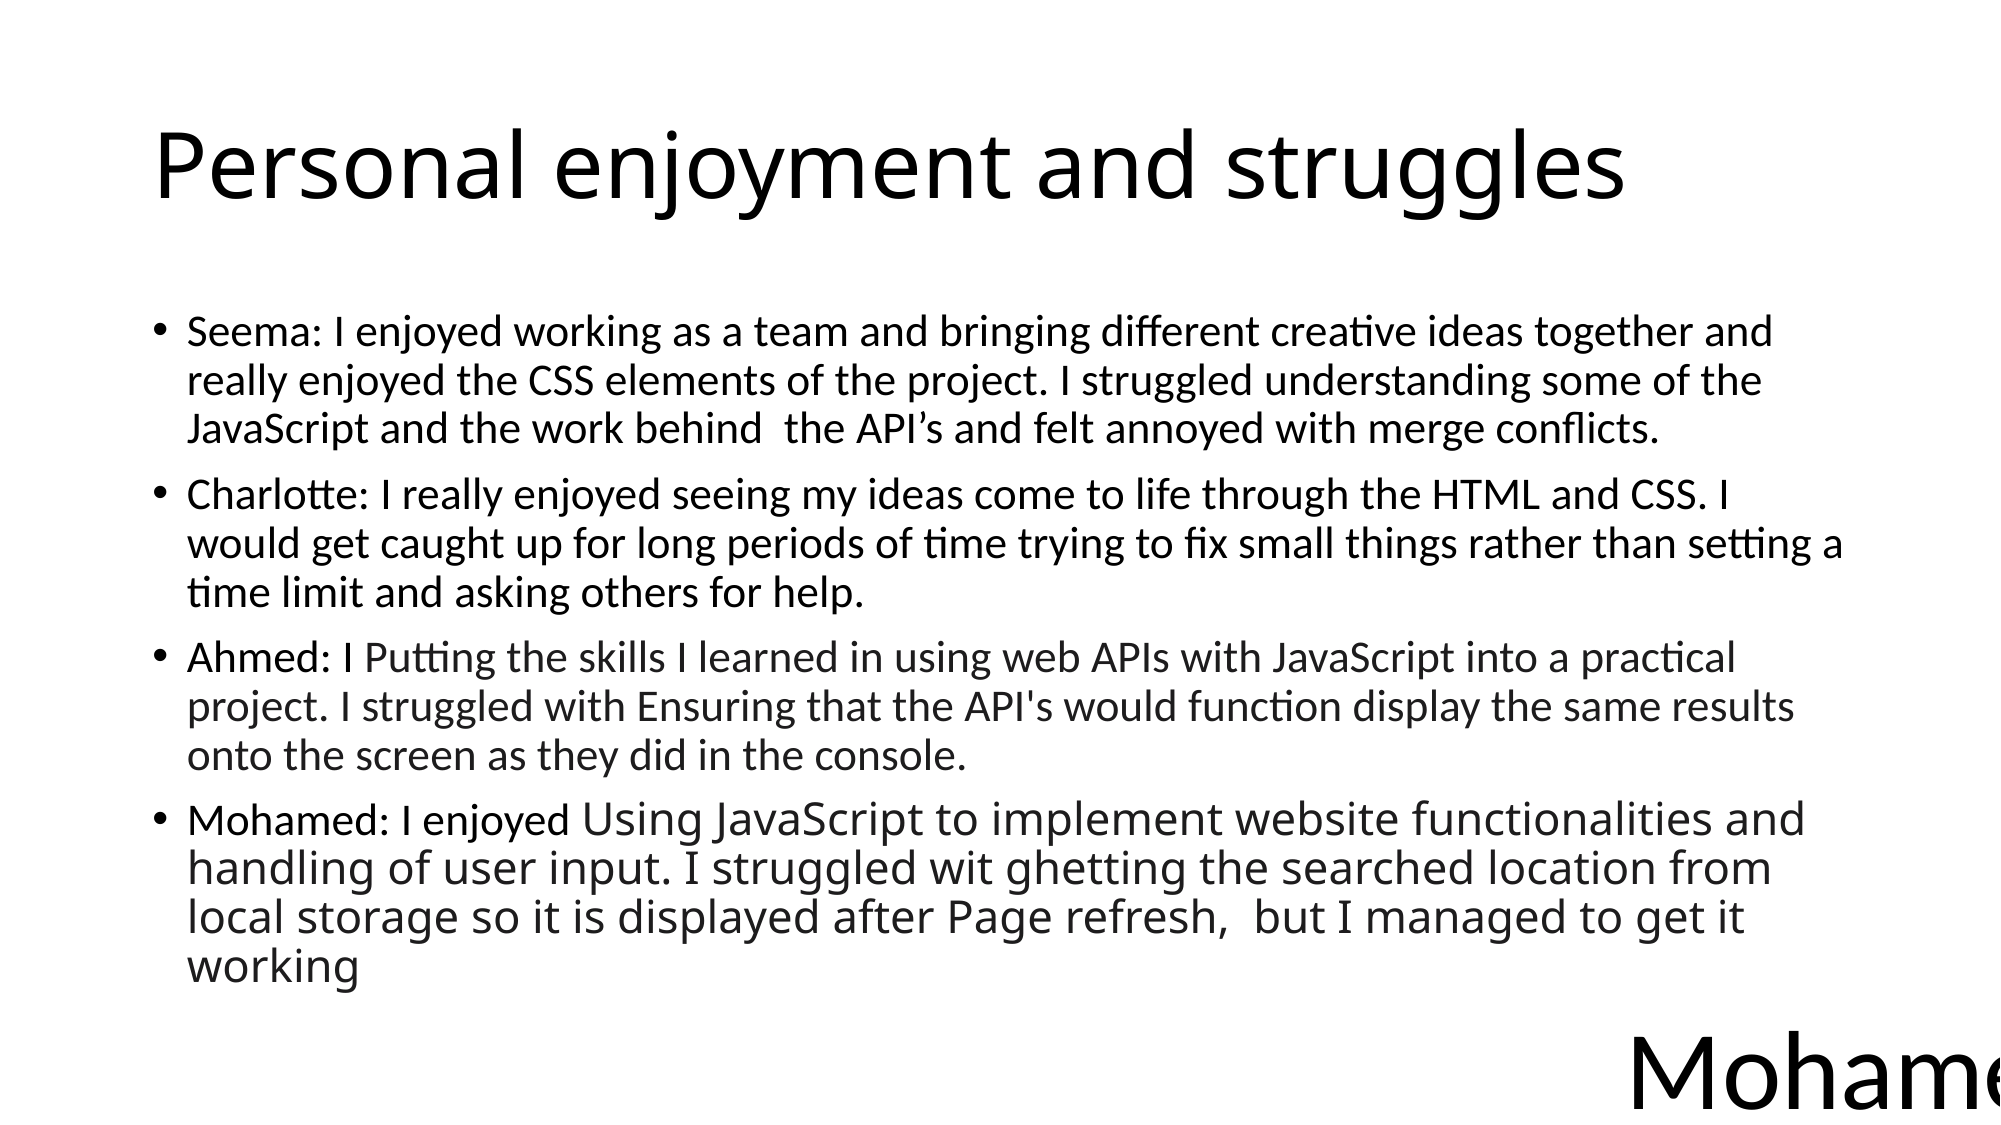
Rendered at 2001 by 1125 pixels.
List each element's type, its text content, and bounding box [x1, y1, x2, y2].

text_box Mohamed [1610, 989, 2000, 1125]
list Seema: I enjoyed working as a team and bringing different creative ideas together and really enjoyed the CSS elements of the project. I struggled understanding some of the JavaScript and the work behind the API’s and felt annoyed with merge conflicts. Charlotte: I really enjoyed seeing my ideas come to life through the HTML and CSS. I would get caught up for long periods of time trying to fix small things rather than setting a time limit and asking others for help. Ahmed: I Putting the skills I learned in using web APIs with JavaScript into a practical project. I struggled with Ensuring that the API's would function display the same results onto the screen as they did in the console. Mohamed: I enjoyed Using JavaScript to implement website functionalities and handling of user input. I struggled wit ghetting the searched location from local storage so it is displayed after Page refresh, but I managed to get it working [137, 299, 1863, 1014]
title Personal enjoyment and struggles [137, 59, 1863, 278]
